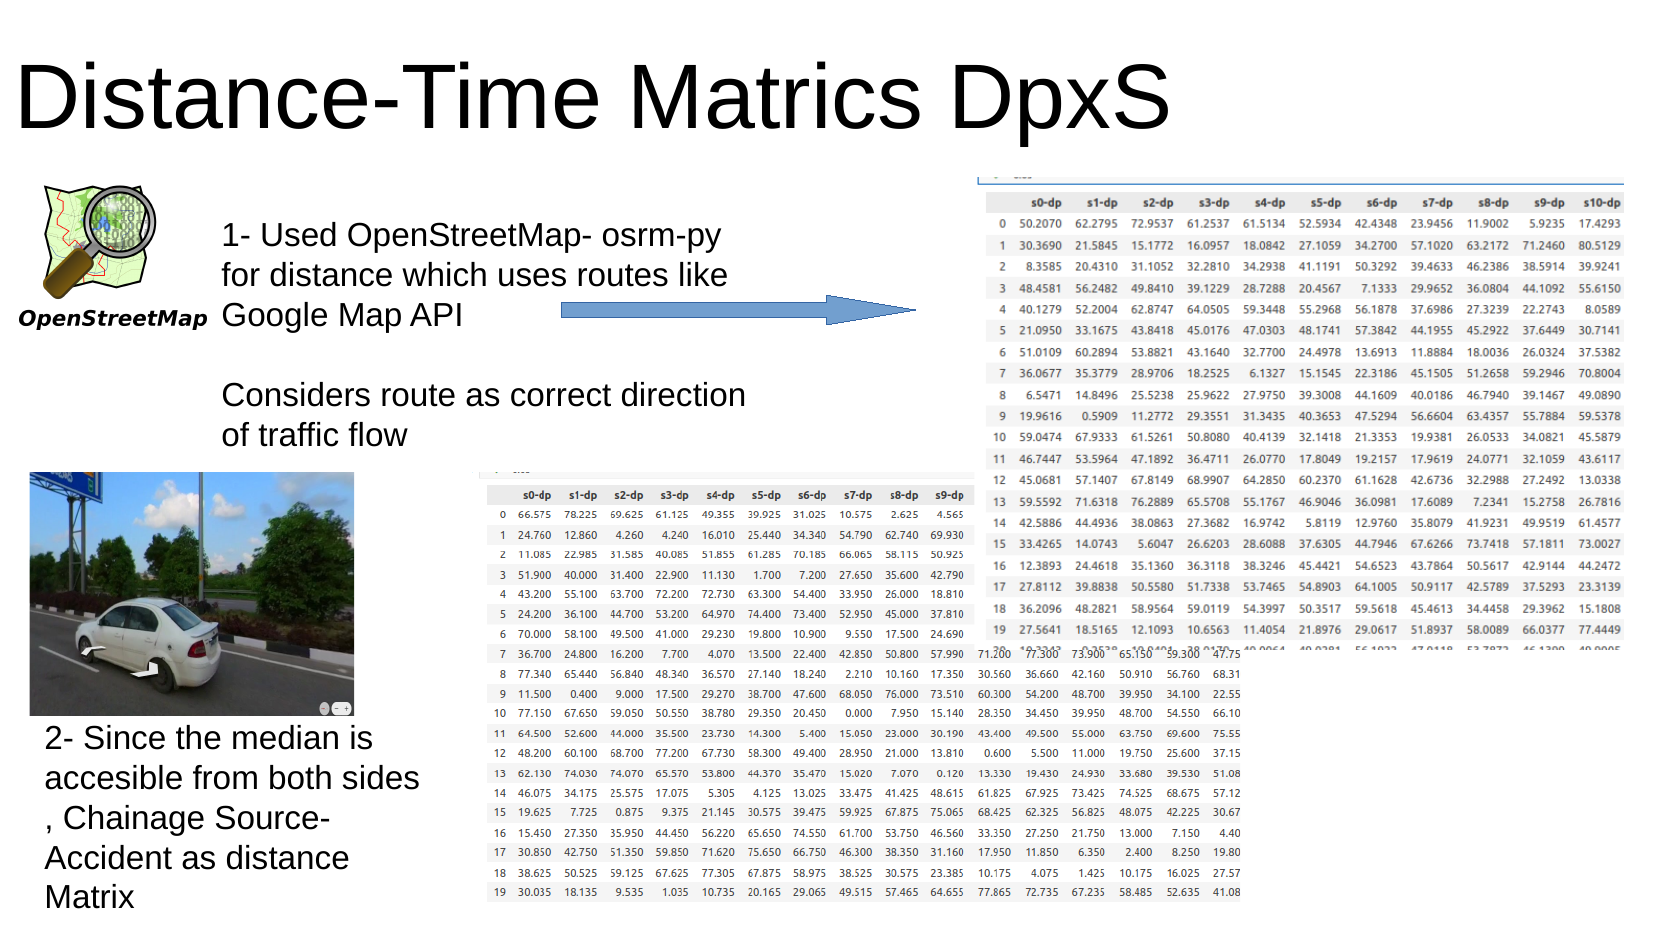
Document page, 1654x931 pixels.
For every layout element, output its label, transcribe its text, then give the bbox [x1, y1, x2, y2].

picture [472, 176, 1625, 902]
picture [19, 176, 207, 330]
text_box 2- Since the median is accesible from both sides , Chainage Source-Accident as distance Matrix [29, 708, 443, 909]
text_box [561, 295, 916, 325]
picture [29, 472, 355, 716]
text_box 1- Used OpenStreetMap- osrm-py for distance which uses routes like Google Map API Considers route as correct direction of traffic flow [206, 205, 769, 443]
text_box Distance-Time Matrics DpxS [0, 29, 1331, 147]
